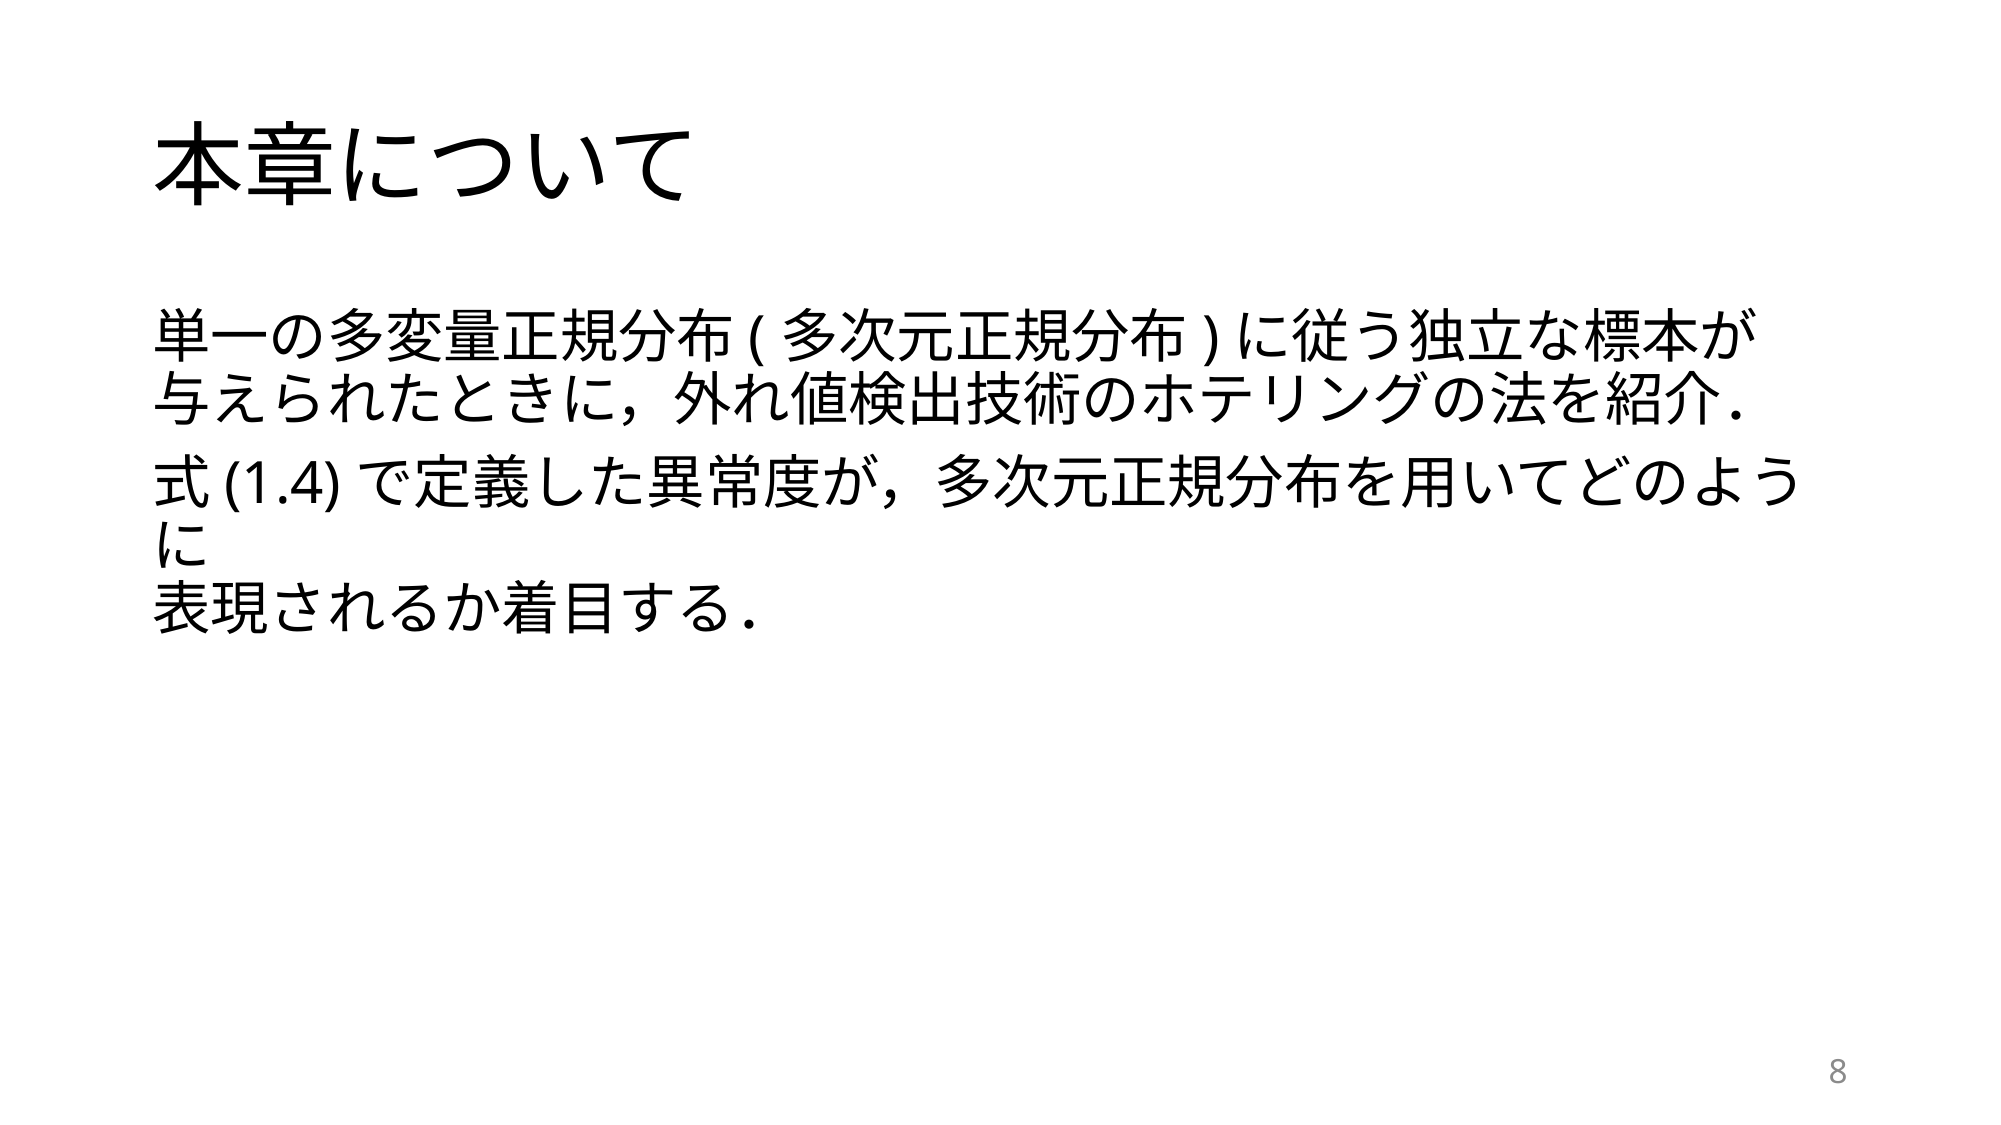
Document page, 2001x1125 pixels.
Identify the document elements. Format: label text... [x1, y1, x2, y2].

slide_number 8 [1412, 1042, 1863, 1103]
title 本章について [137, 59, 1863, 278]
